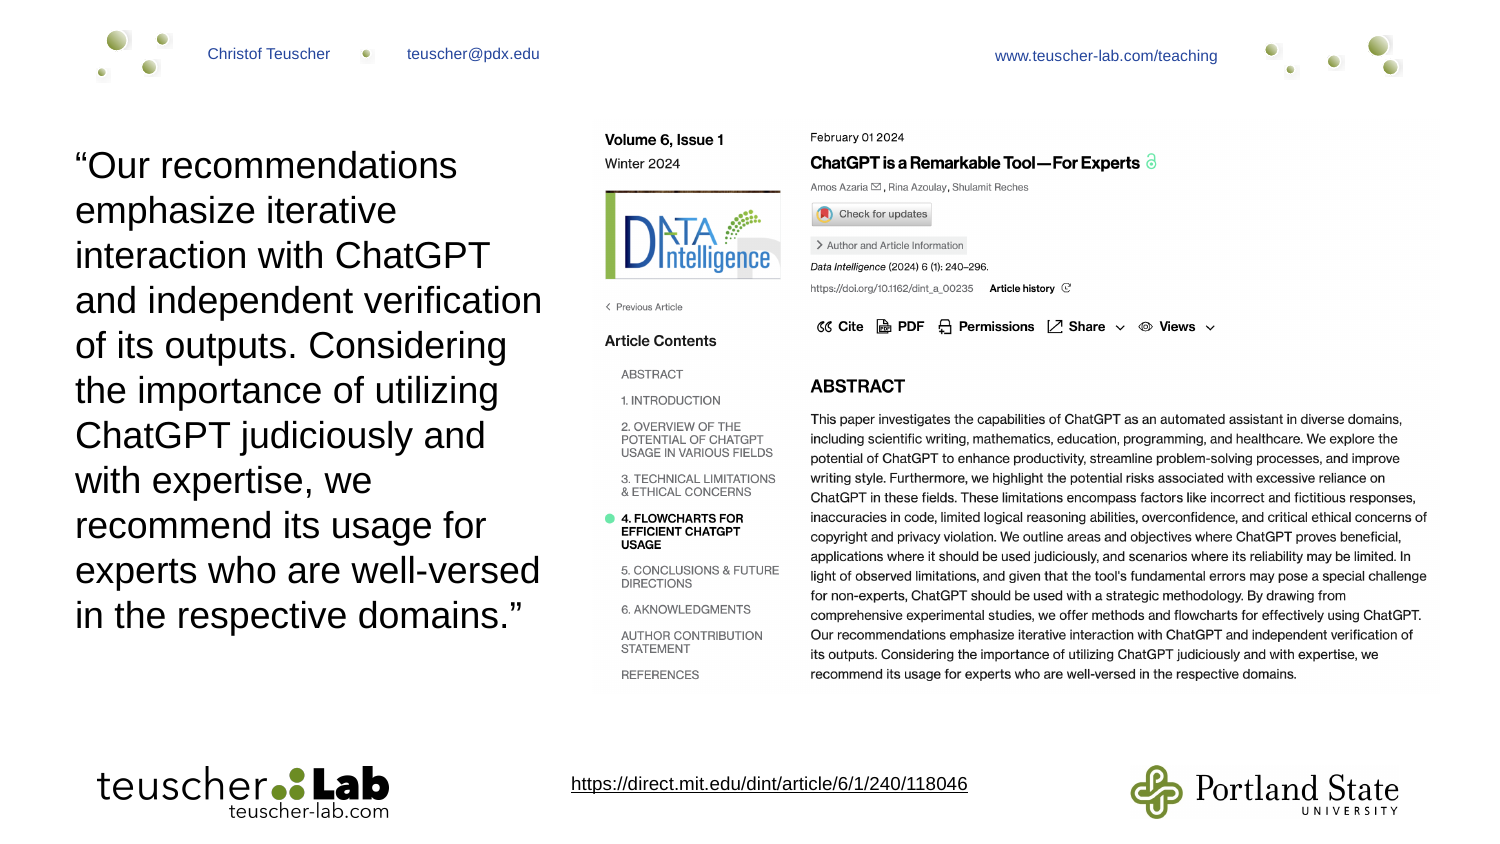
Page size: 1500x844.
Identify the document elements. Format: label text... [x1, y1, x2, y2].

text_box “Our recommendations emphasize iterative interaction with ChatGPT and independent verification of its outputs. Considering the importance of utilizing ChatGPT judiciously and with expertise, we recommend its usage for experts who are well-versed in the respective domains.” [60, 133, 567, 688]
picture [1130, 802, 1399, 819]
text_box https://direct.mit.edu/dint/article/6/1/240/118046 [21, 764, 1500, 802]
picture [97, 802, 389, 818]
picture [592, 119, 1440, 694]
